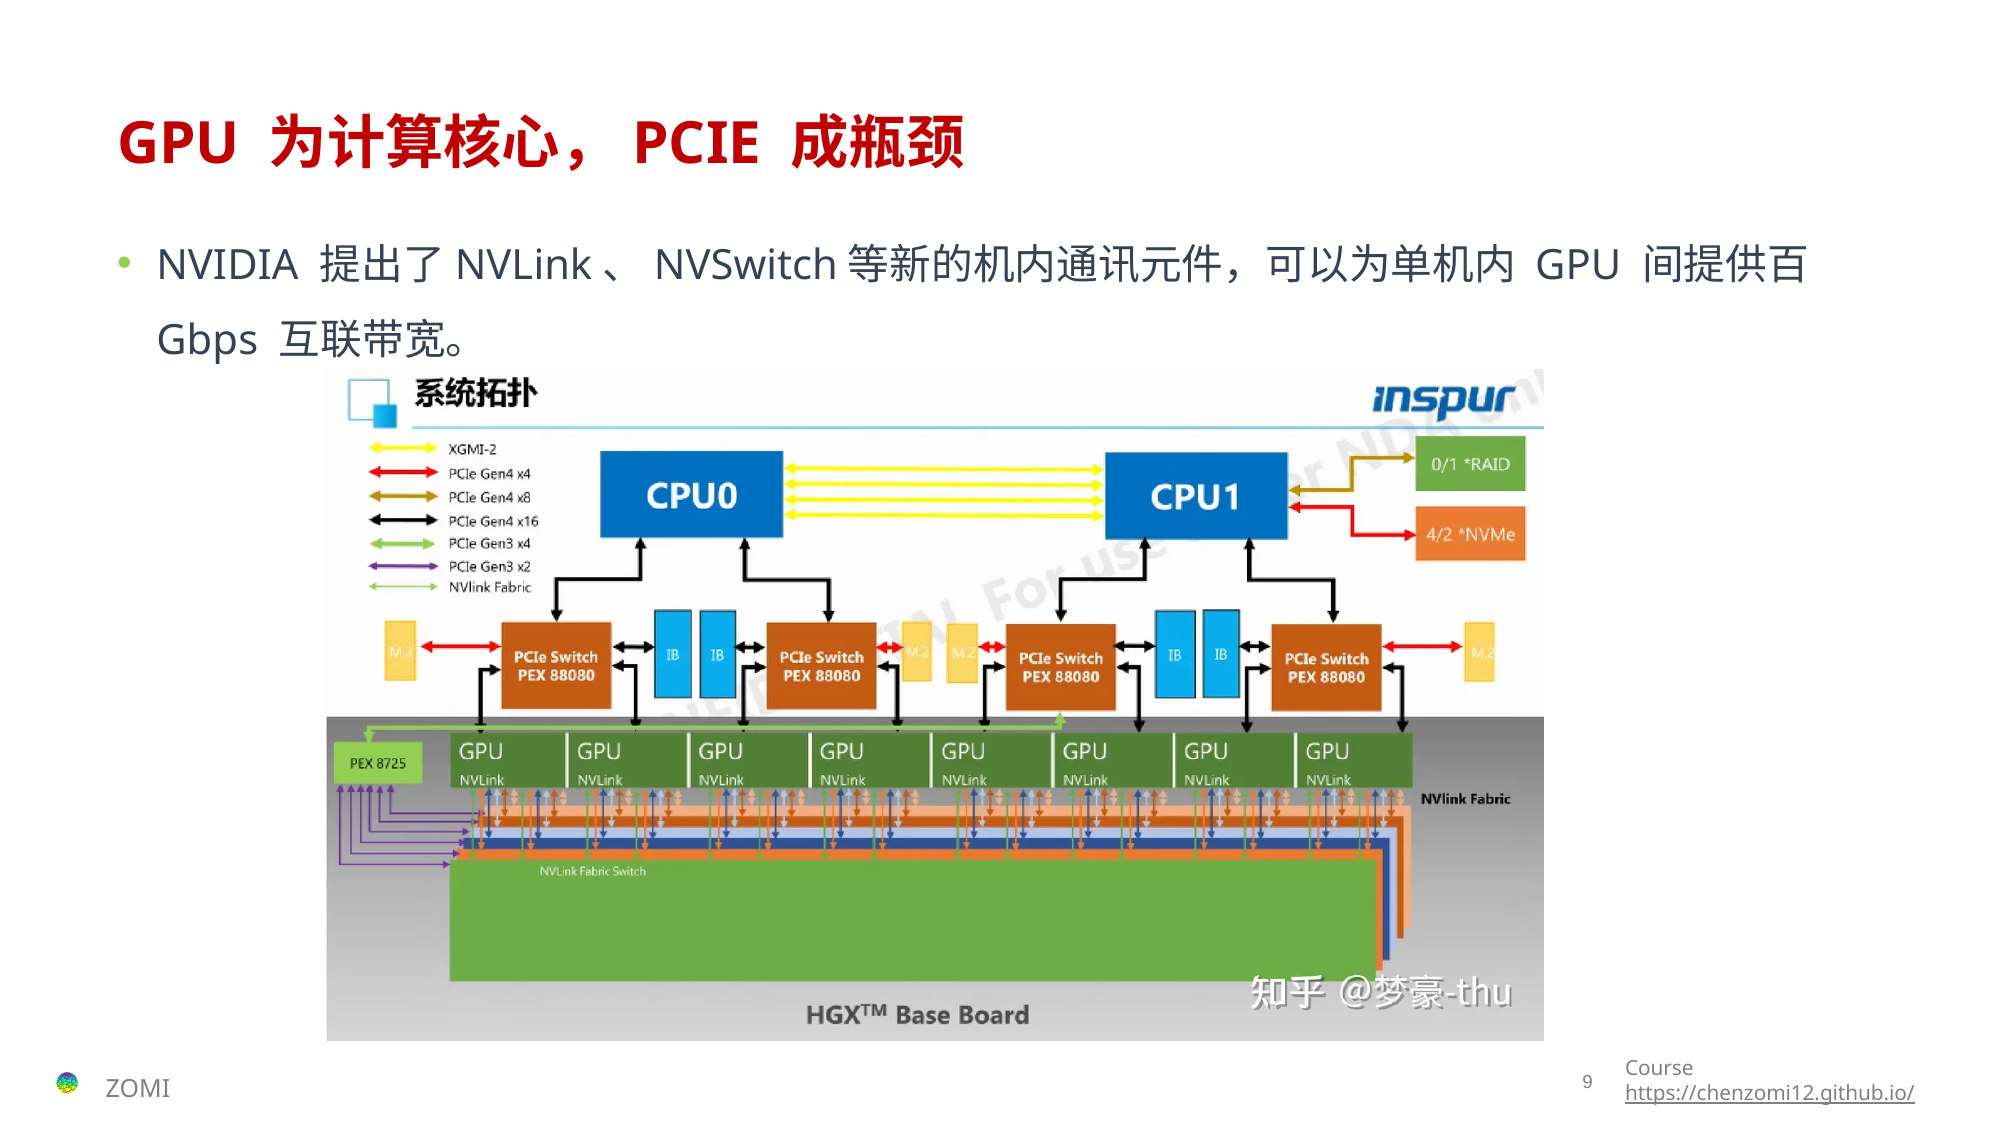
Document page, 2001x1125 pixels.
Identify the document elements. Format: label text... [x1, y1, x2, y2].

title GPU 为计算核心，PCIE 成瓶颈 [102, 91, 1901, 189]
picture [57, 1073, 77, 1093]
list NVIDIA 提出了NVLink、NVSwitch等新的机内通讯元件，可以为单机内 GPU 间提供百 Gbps 互联带宽。 [102, 205, 1901, 1043]
picture [321, 369, 1544, 1043]
